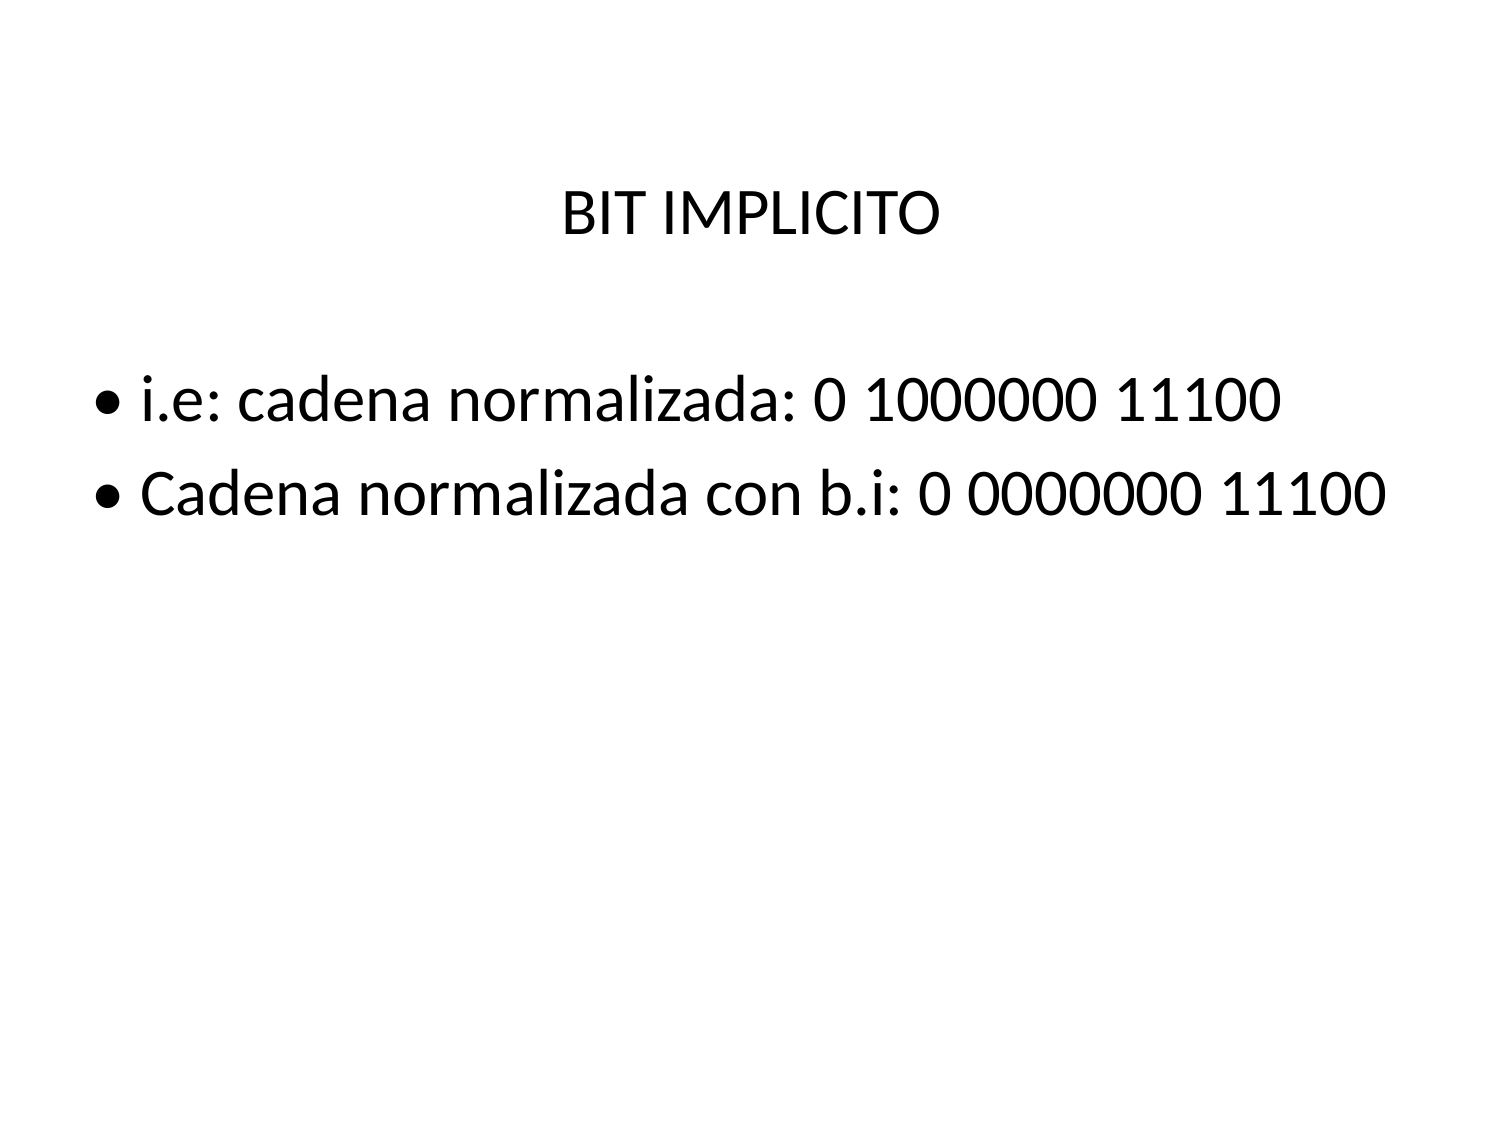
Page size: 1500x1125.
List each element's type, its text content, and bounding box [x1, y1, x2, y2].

list BIT IMPLICITO • i.e: cadena normalizada: 0 1000000 11100 • Cadena normalizada con b.i: 0 0000000 11100 [76, 160, 1427, 904]
